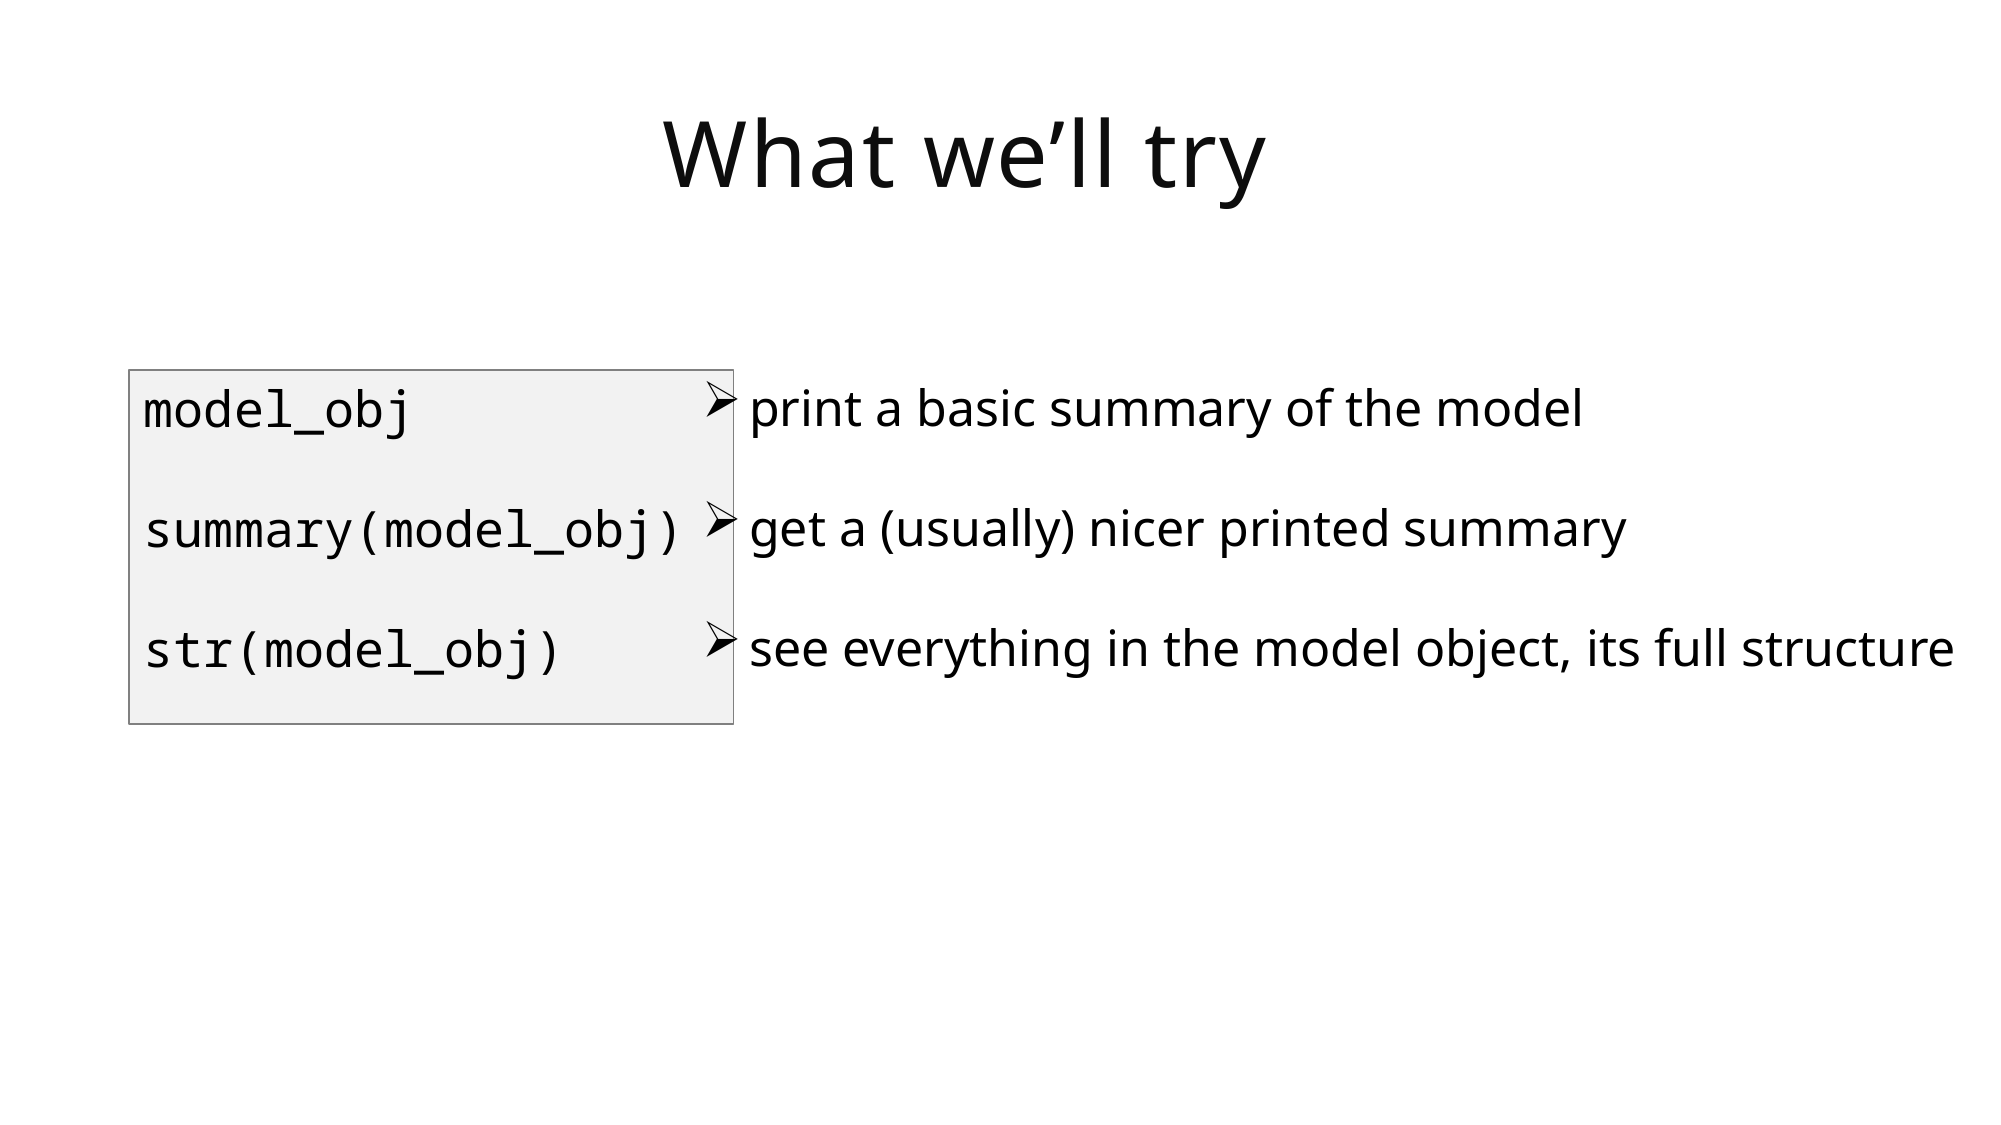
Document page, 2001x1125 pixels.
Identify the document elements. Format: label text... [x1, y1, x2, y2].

text_box [128, 368, 735, 726]
title What we’ll try [168, 96, 1763, 227]
text_box print a basic summary of the model get a (usually) nicer printed summary see everything in the model object, its full structure [687, 368, 1972, 684]
text_box model_obj summary(model_obj) str(model_obj) [129, 369, 734, 685]
